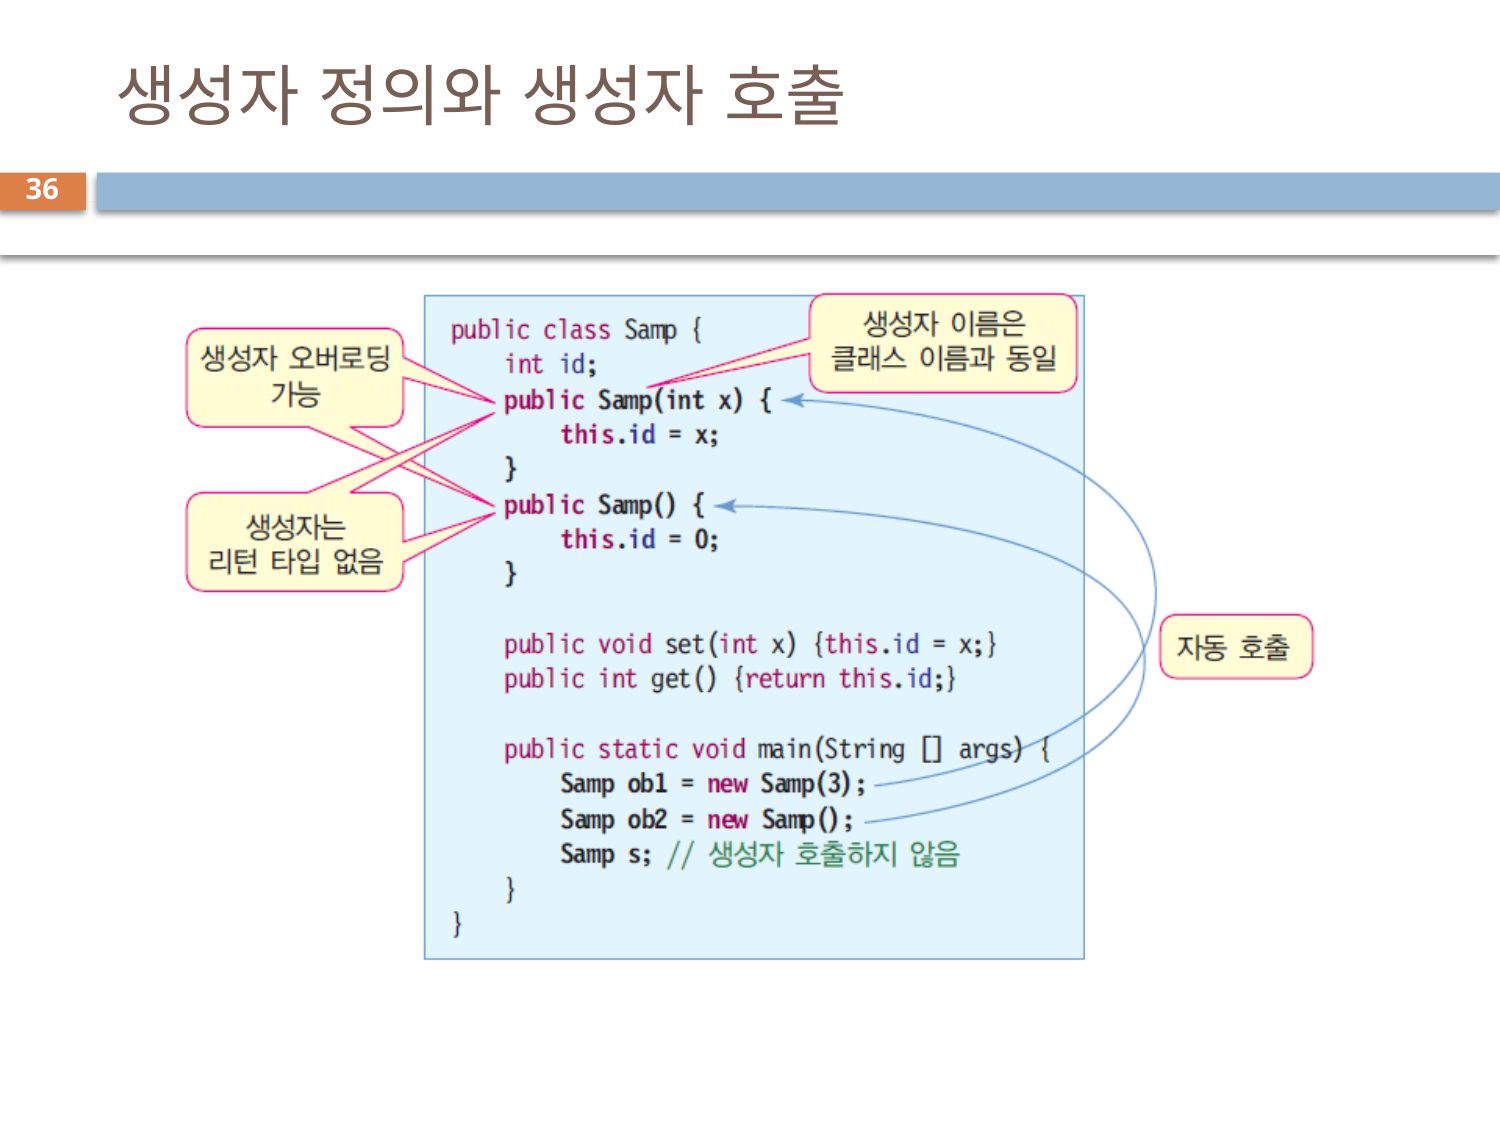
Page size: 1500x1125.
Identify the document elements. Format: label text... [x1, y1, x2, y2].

title 생성자 정의와 생성자 호출 [100, 37, 1438, 149]
slide_number 36 [0, 170, 87, 211]
picture [170, 266, 1330, 982]
